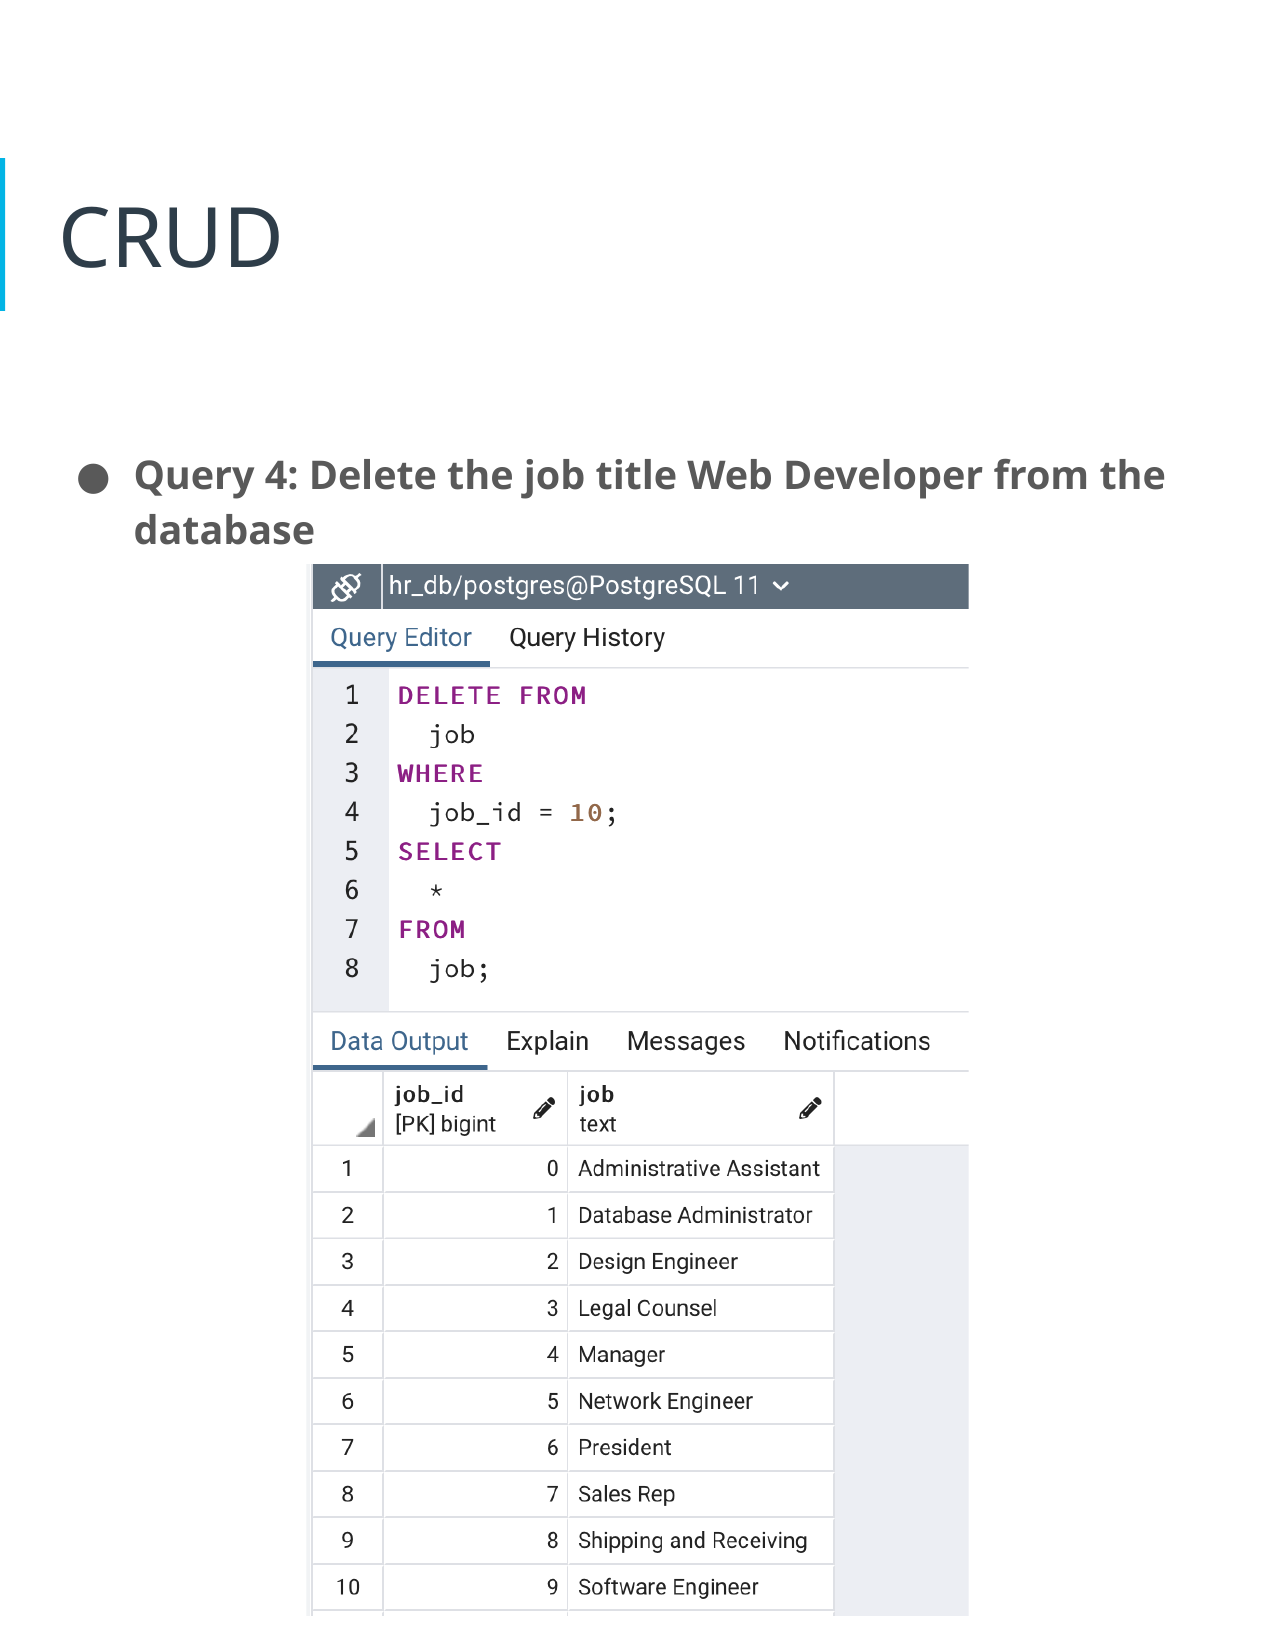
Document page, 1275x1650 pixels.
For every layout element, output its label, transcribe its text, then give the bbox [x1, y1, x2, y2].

list Query 4: Delete the job title Web Developer from the database [43, 347, 1232, 1616]
title CRUD [43, 142, 1232, 327]
picture [305, 564, 969, 1616]
